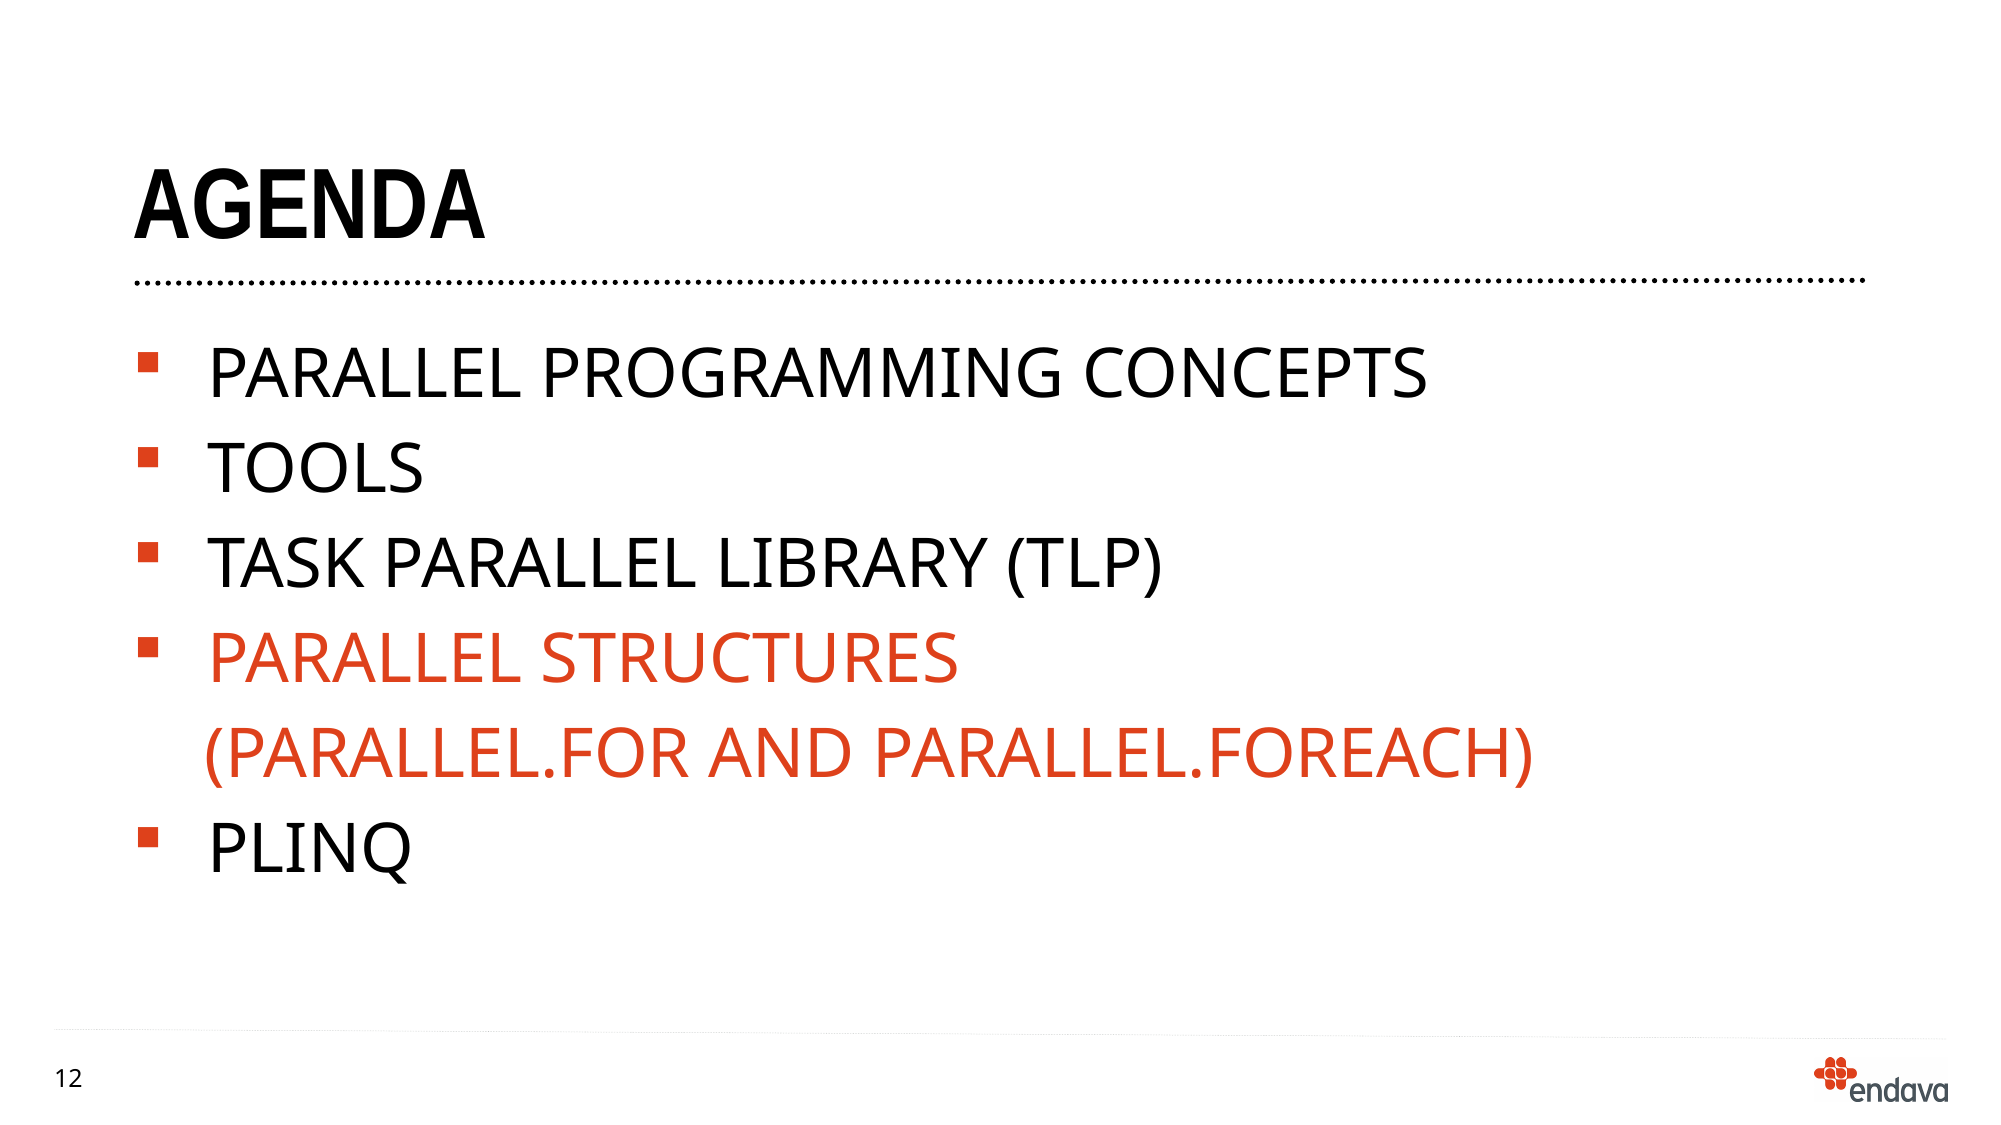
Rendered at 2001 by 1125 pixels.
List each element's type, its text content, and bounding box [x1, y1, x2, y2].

picture [1814, 1057, 1948, 1102]
title agenda [132, 163, 819, 272]
list parallel programming Concepts tools Task parallel library (TLP) Parallel structures (parallel.for and parallel.foreach) plinq [132, 330, 1721, 977]
